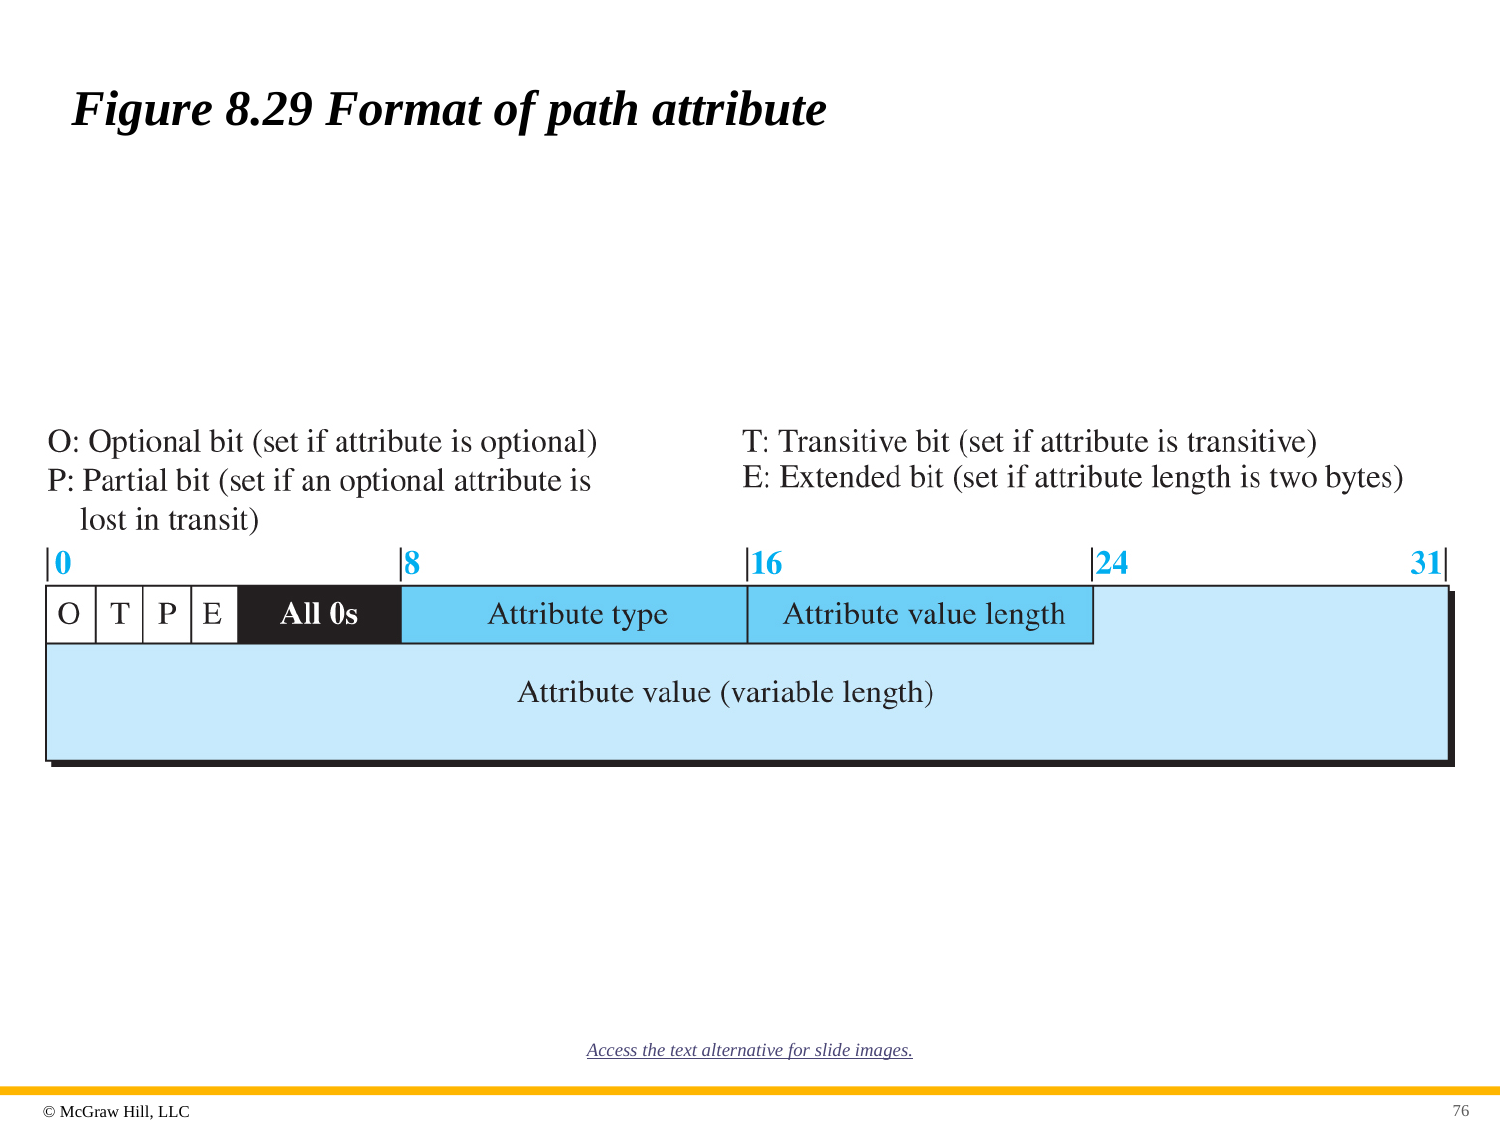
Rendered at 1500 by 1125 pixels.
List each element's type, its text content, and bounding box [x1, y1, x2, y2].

slide_number 76 [1418, 1096, 1477, 1123]
picture [44, 424, 1455, 767]
title Figure 8.29 Format of path attribute [56, 50, 1444, 162]
list Access the text alternative for slide images. [525, 1033, 975, 1066]
